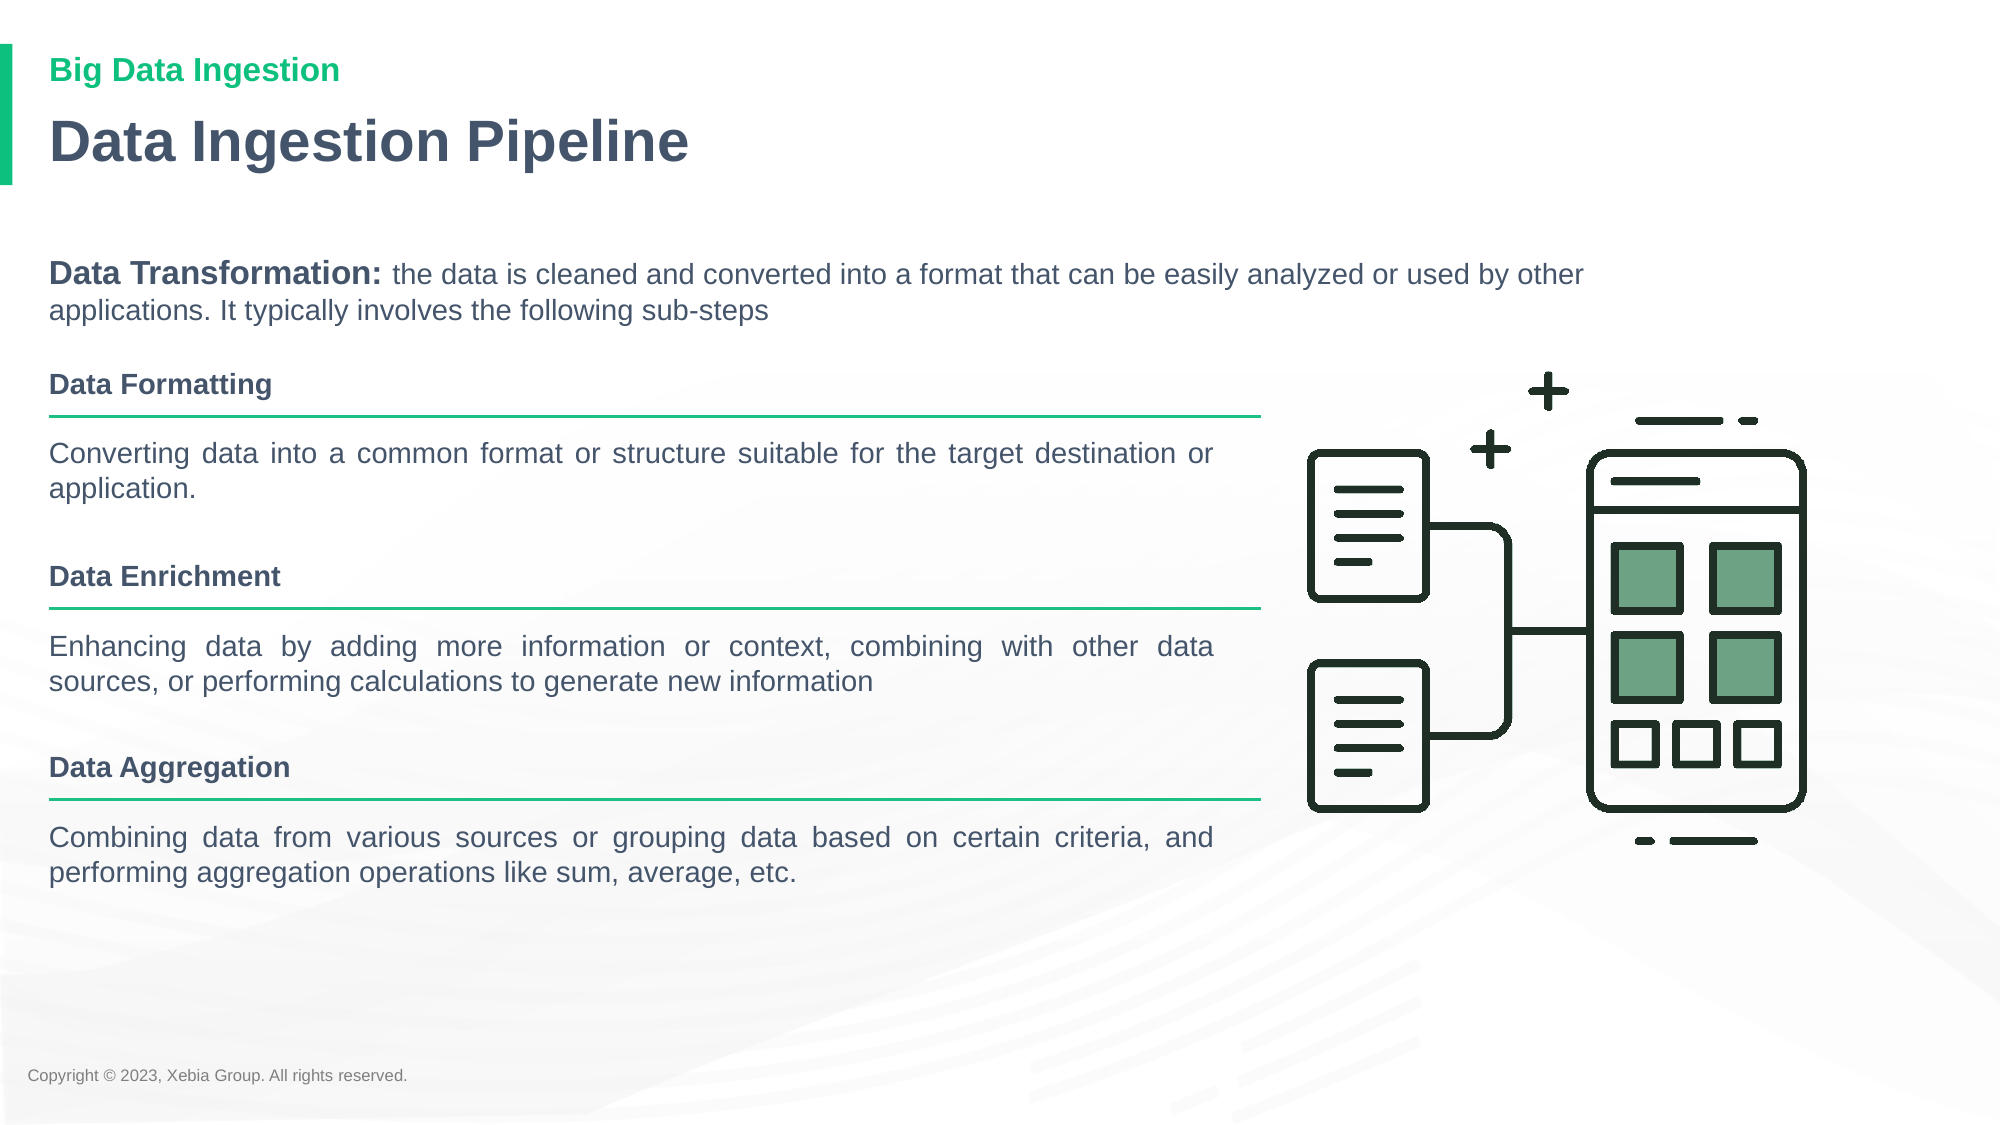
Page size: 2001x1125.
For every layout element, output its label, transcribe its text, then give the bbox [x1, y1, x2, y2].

text_box Data Transformation: the data is cleaned and converted into a format that can be easily analyzed or used by other applications. It typically involves the following sub-steps [34, 243, 1148, 357]
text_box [34, 740, 1148, 898]
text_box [34, 357, 1148, 514]
picture [0, 0, 2000, 1125]
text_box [34, 549, 1148, 706]
title Data Ingestion Pipeline [34, 103, 1890, 185]
